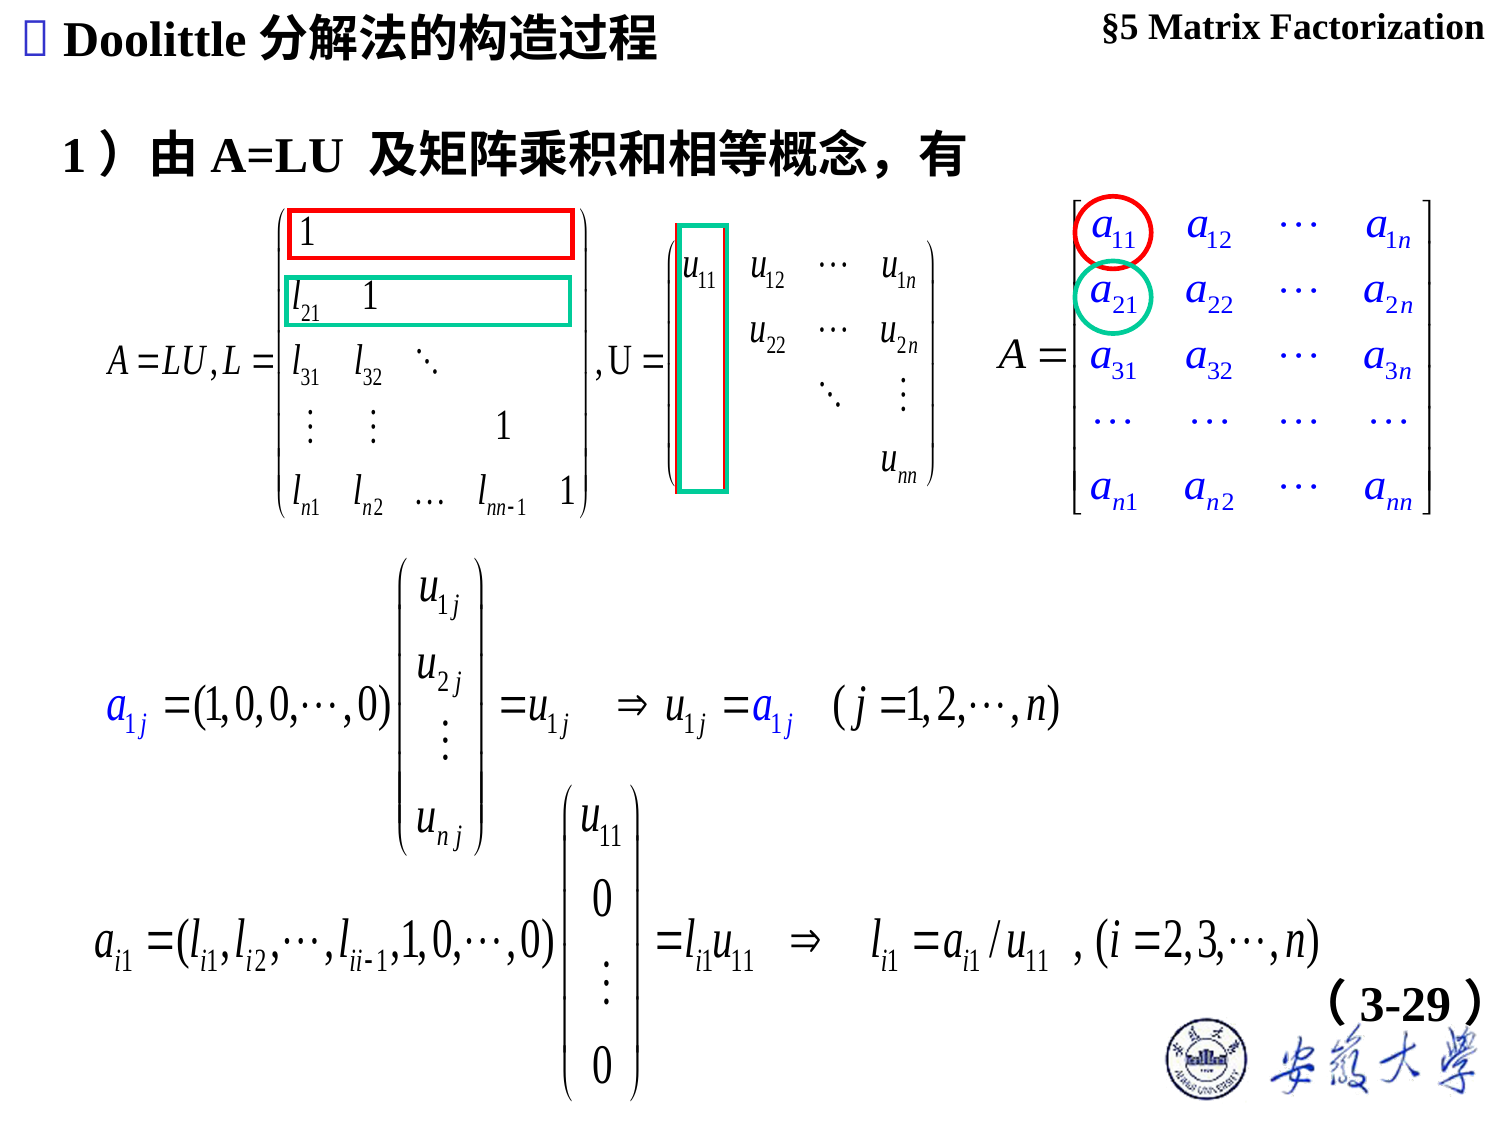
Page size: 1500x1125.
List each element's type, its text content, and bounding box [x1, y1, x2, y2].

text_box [100, 549, 1069, 775]
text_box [987, 190, 1447, 527]
picture [1151, 1039, 1500, 1125]
text_box §5 Matrix Factorization [916, 0, 1500, 50]
text_box （3-29） [1329, 964, 1500, 1039]
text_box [100, 198, 945, 530]
text_box 1）由A=LU 及矩阵乘积和相等概念，有 [46, 114, 1299, 190]
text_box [88, 775, 1329, 1111]
text_box  Doolittle分解法的构造过程 [5, 0, 916, 74]
